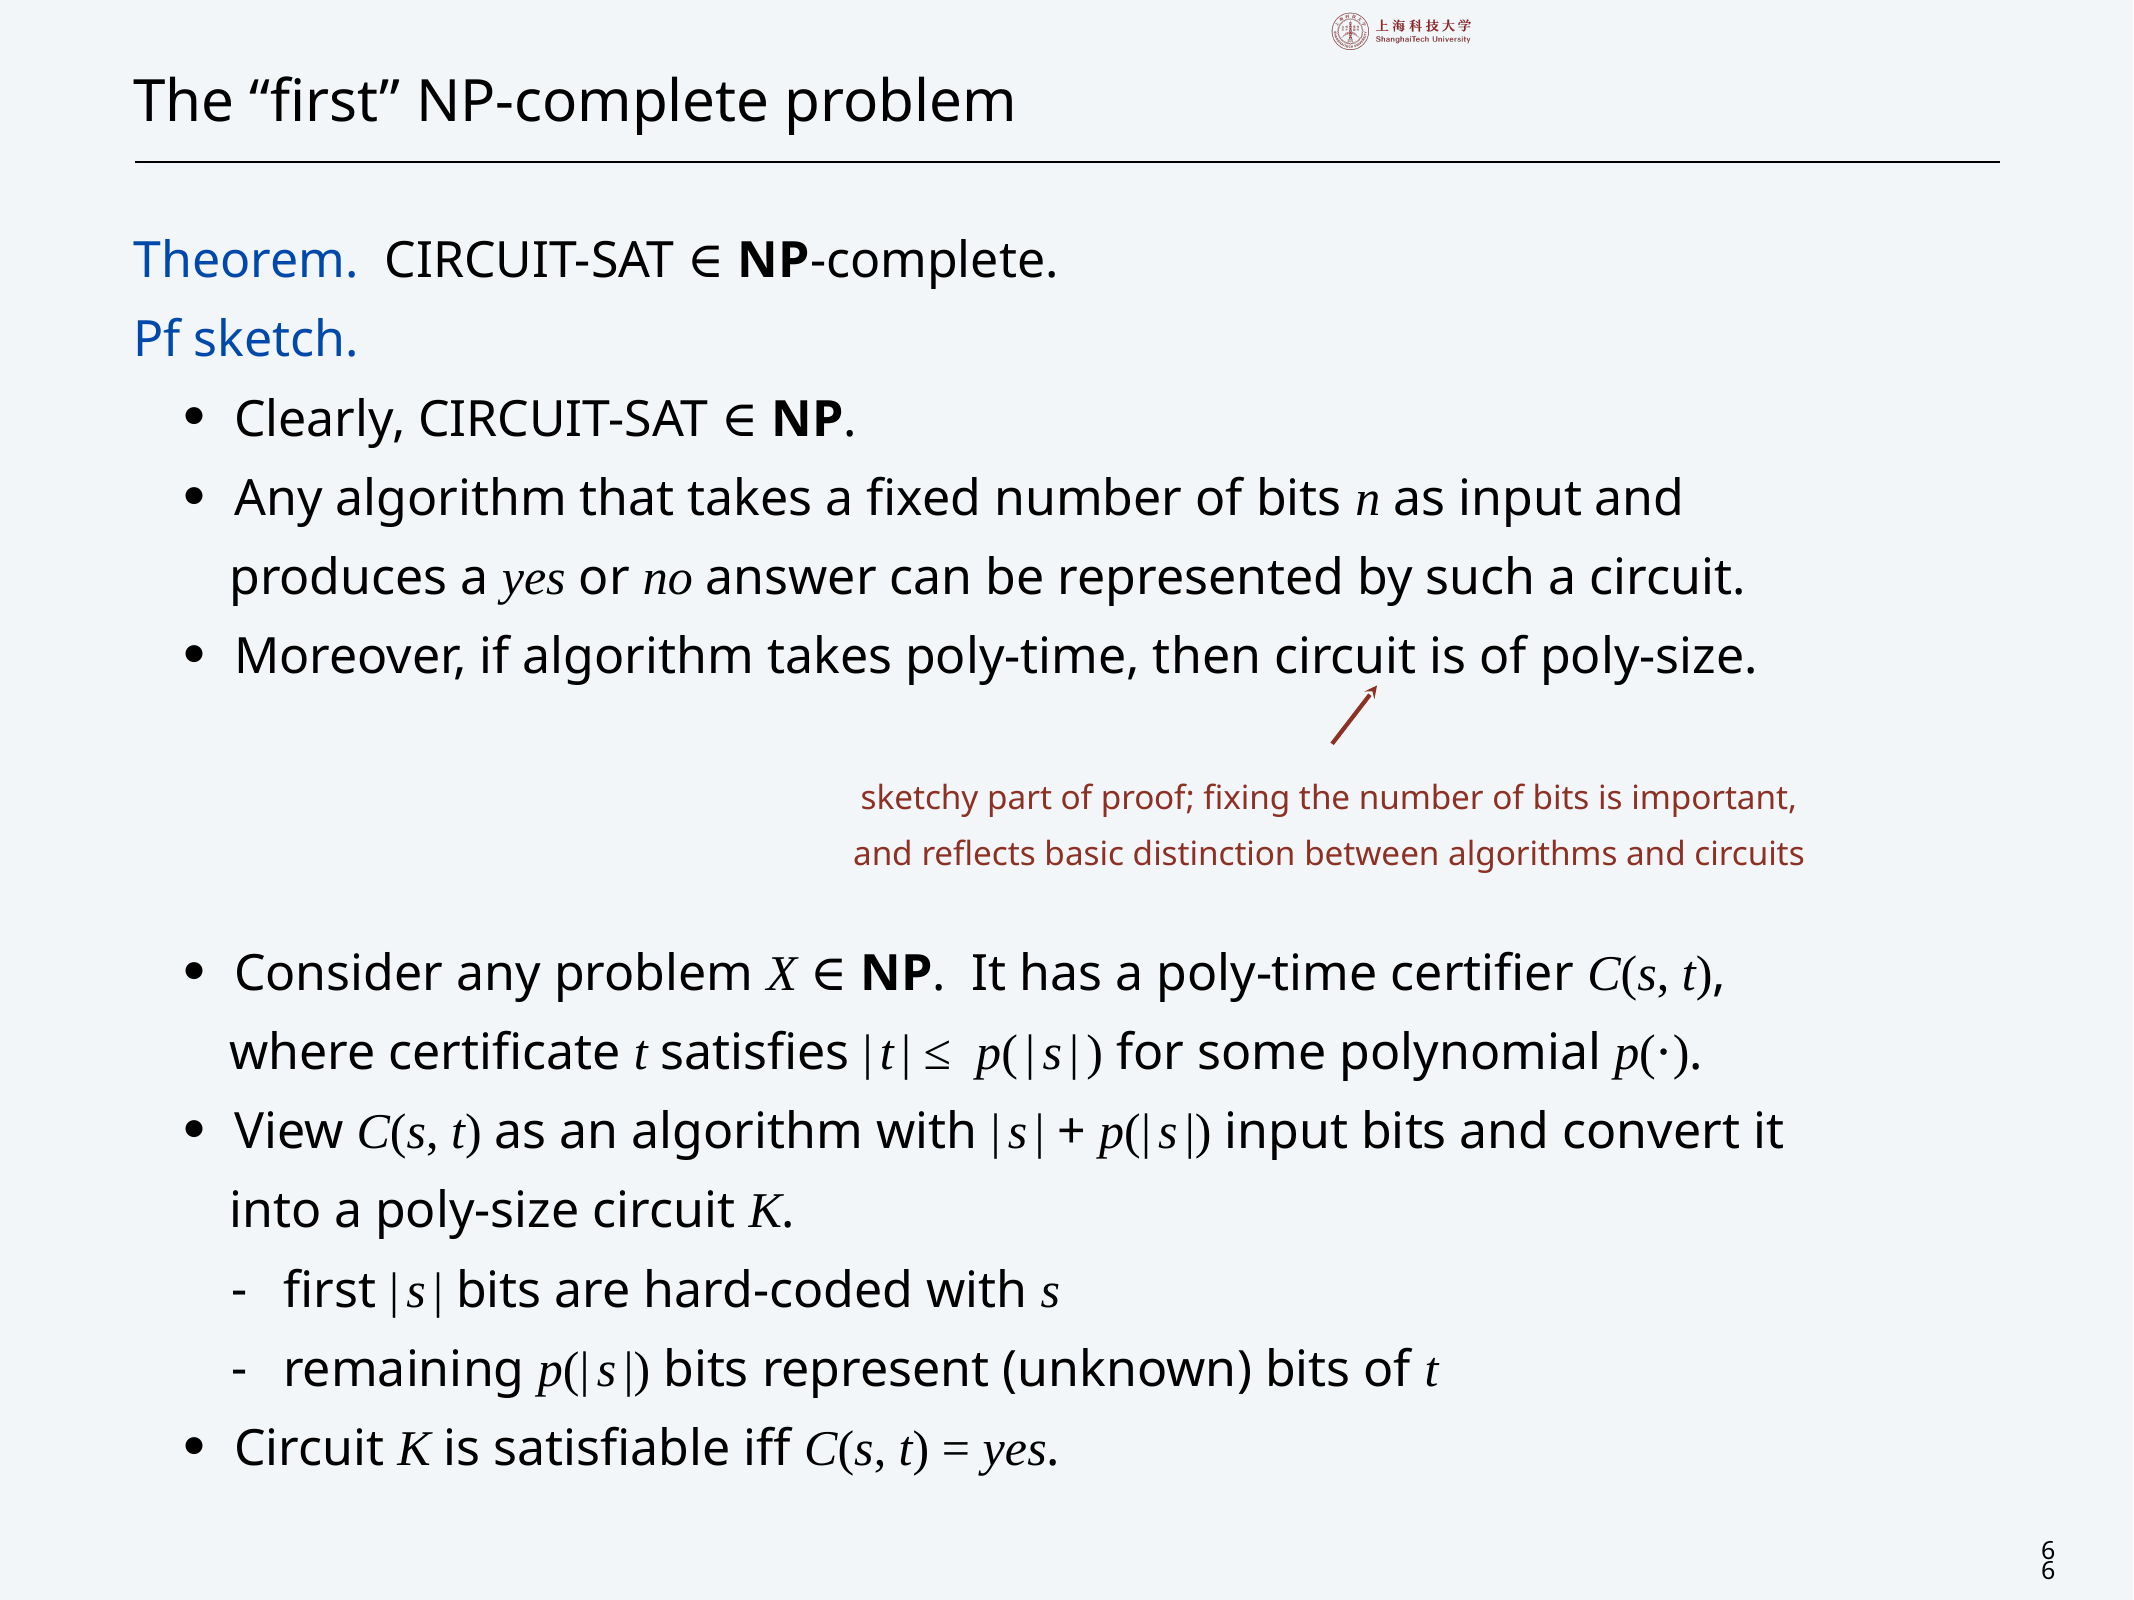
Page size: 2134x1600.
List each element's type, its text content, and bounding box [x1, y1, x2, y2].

picture [1327, 0, 1478, 109]
title The “first” NP-complete problem [132, 0, 2001, 134]
slide_number 66 [2034, 1532, 2066, 1570]
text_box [825, 685, 1835, 837]
list Theorem. Circuit-Sat ∈ NP-complete. Pf sketch. Clearly, Circuit-Sat ∈ NP. Any algorithm that takes a fixed number of bits n as input and produces a yes or no answer can be represented by such a circuit. Moreover, if algorithm takes poly-time, then circuit is of poly-size. Consider any problem X ∈ NP. It has a poly-time certifier C(s, t), where certificate t satisfies | t | ≤ p( | s | ) for some polynomial p(⋅). View C(s, t) as an algorithm with | s | + p(| s |) input bits and convert it into a poly-size circuit K. first | s | bits are hard-coded with s remaining p(| s |) bits represent (unknown) bits of t Circuit K is satisfiable iff C(s, t) = yes. [132, 207, 2001, 1551]
